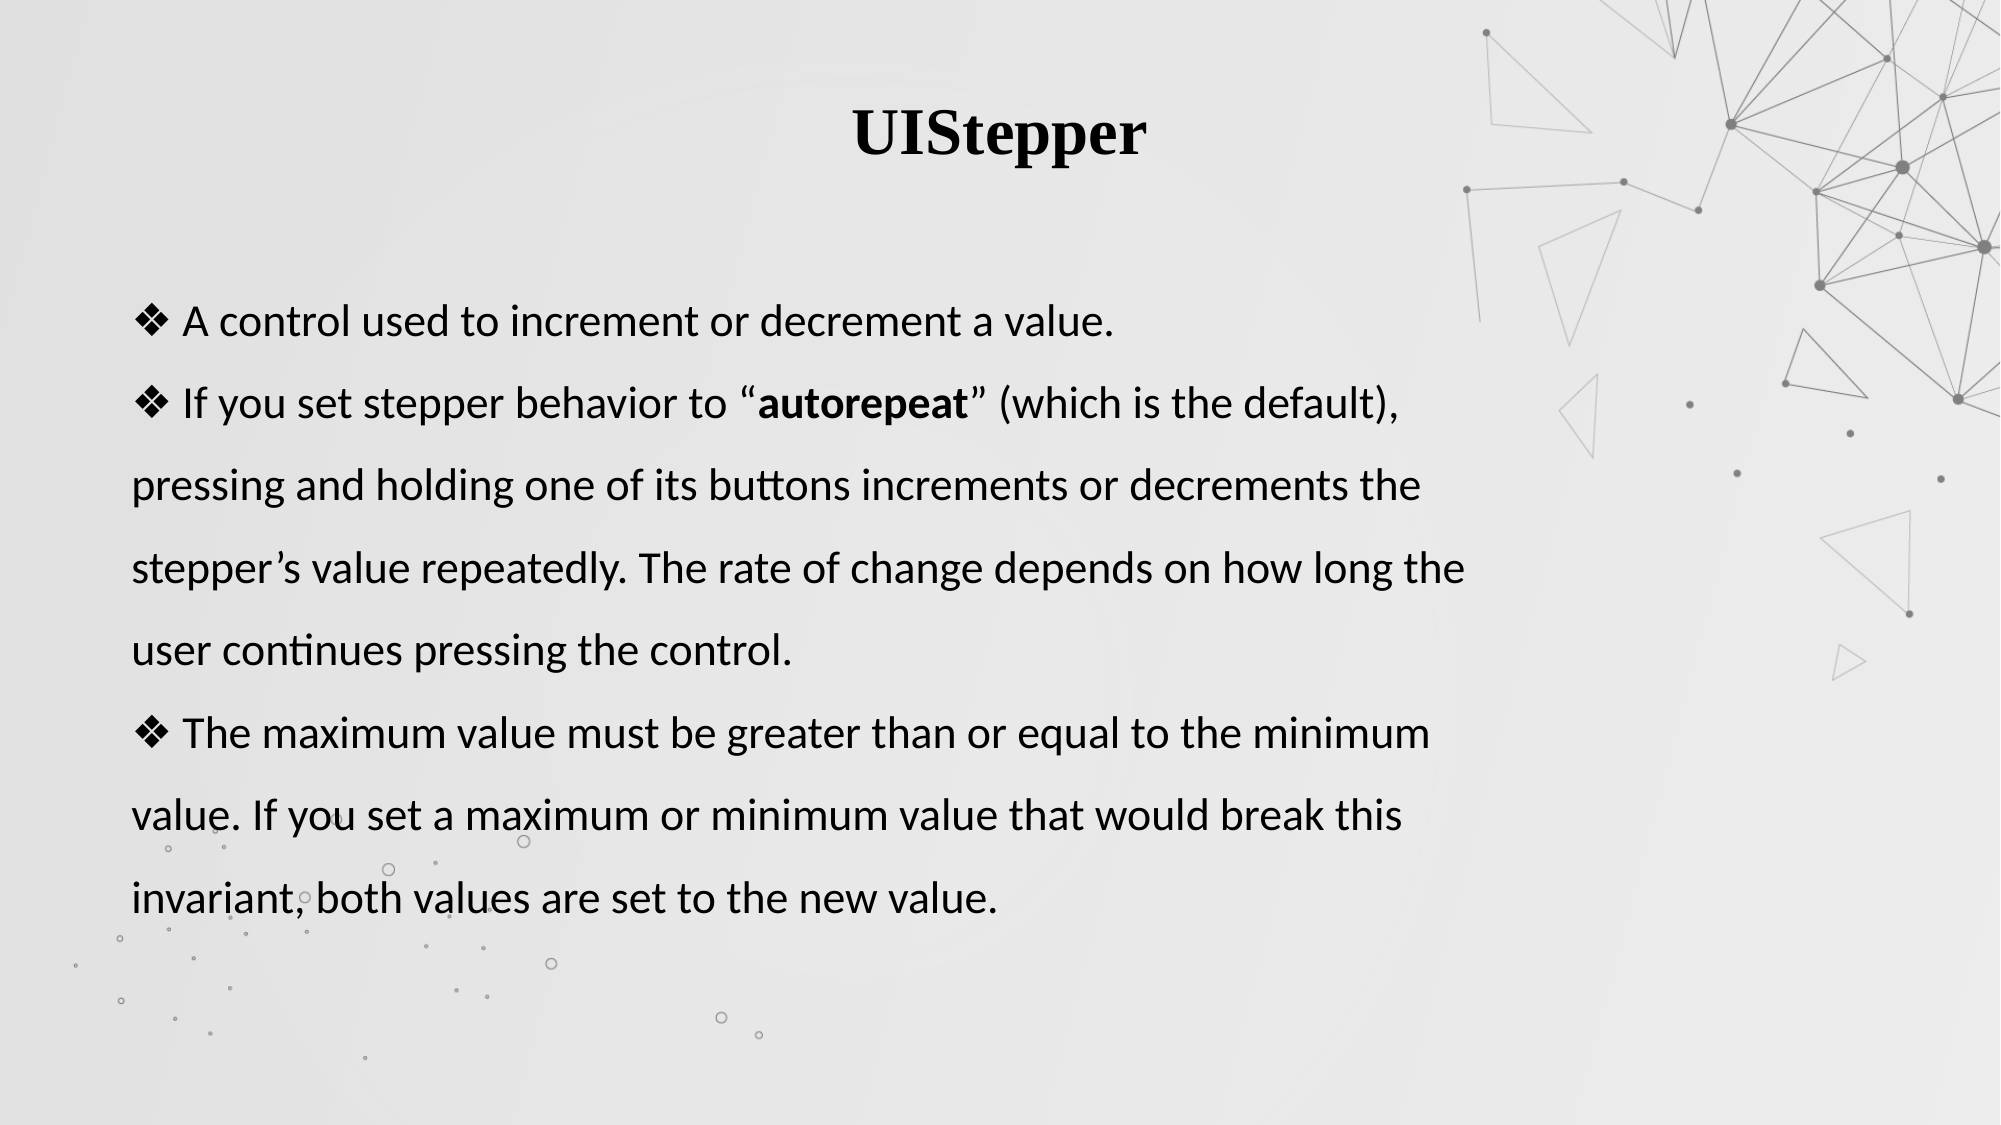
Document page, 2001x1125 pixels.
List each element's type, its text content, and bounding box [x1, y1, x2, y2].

title UIStepper [429, 77, 1571, 285]
picture [0, 0, 2001, 1125]
text_box ❖ A control used to increment or decrement a value. ❖ If you set stepper behavior to “autorepeat” (which is the default), pressing and holding one of its buttons increments or decrements the stepper’s value repeatedly. The rate of change depends on how long the user continues pressing the control. ❖ The maximum value must be greater than or equal to the minimum value. If you set a maximum or minimum value that would break this invariant, both values are set to the new value. [116, 255, 1523, 930]
